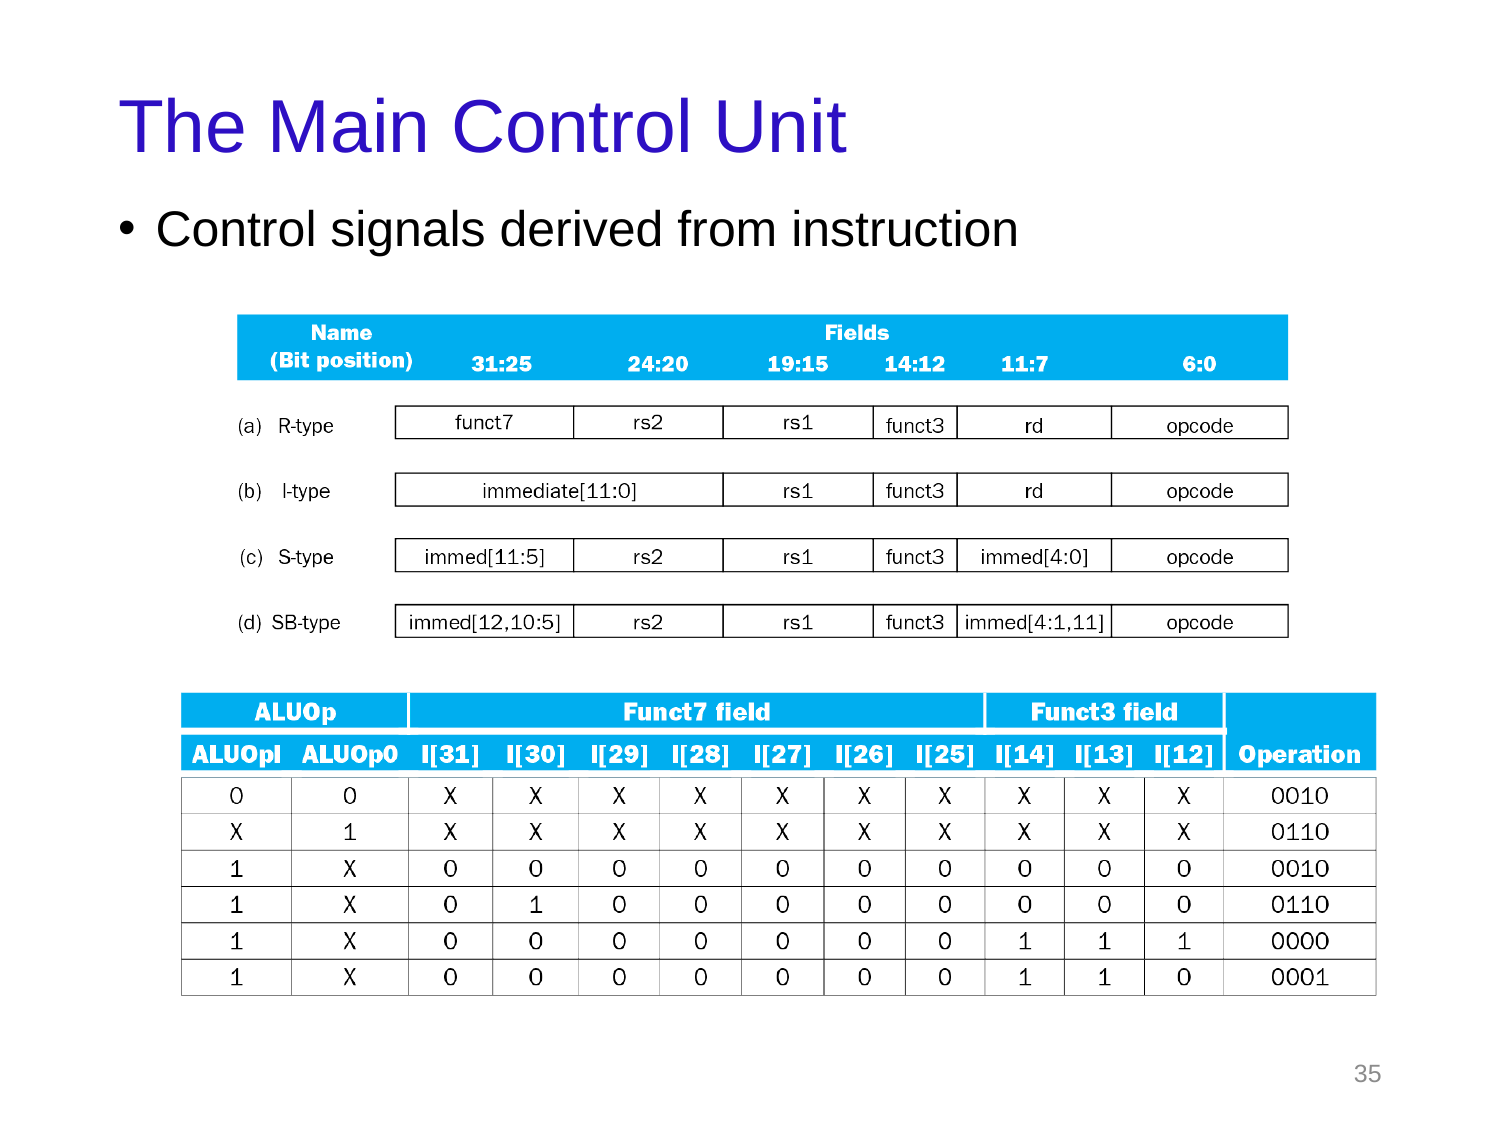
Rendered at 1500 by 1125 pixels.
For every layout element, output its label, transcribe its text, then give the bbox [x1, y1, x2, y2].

picture [1090, 703, 1098, 720]
picture [1046, 708, 1058, 720]
picture [363, 353, 370, 367]
picture [331, 357, 342, 367]
picture [886, 357, 896, 371]
picture [318, 357, 328, 371]
picture [301, 353, 308, 367]
picture [521, 357, 531, 371]
picture [274, 703, 284, 720]
picture [1313, 746, 1321, 762]
picture [1102, 703, 1114, 720]
picture [1259, 750, 1286, 767]
picture [756, 703, 769, 720]
picture [281, 353, 292, 367]
picture [865, 325, 875, 339]
picture [920, 357, 930, 371]
picture [237, 381, 1289, 638]
picture [695, 703, 706, 720]
picture [1184, 357, 1195, 371]
slide_number 35 [1059, 1042, 1397, 1103]
picture [486, 357, 497, 371]
picture [313, 325, 325, 339]
picture [1033, 703, 1045, 720]
picture [171, 692, 1386, 996]
picture [1289, 750, 1297, 762]
picture [271, 353, 276, 369]
picture [256, 703, 270, 720]
picture [845, 329, 856, 339]
picture [393, 357, 403, 367]
picture [328, 329, 338, 339]
picture [827, 325, 841, 339]
picture [1003, 357, 1013, 371]
picture [473, 357, 483, 371]
picture [1163, 703, 1176, 720]
picture [288, 703, 300, 720]
picture [878, 329, 888, 339]
picture [899, 357, 911, 371]
picture [629, 357, 639, 371]
picture [726, 703, 730, 720]
picture [1016, 357, 1027, 371]
picture [407, 353, 411, 371]
picture [1077, 708, 1088, 720]
picture [1348, 750, 1359, 762]
list Control signals derived from instruction [103, 197, 1397, 910]
picture [380, 357, 390, 367]
picture [1062, 708, 1074, 720]
picture [933, 357, 944, 371]
picture [817, 357, 827, 371]
picture [677, 357, 687, 371]
picture [625, 703, 637, 720]
picture [663, 357, 673, 371]
picture [769, 357, 779, 371]
picture [803, 357, 813, 371]
picture [1141, 708, 1153, 720]
picture [1134, 703, 1138, 720]
picture [353, 329, 358, 339]
picture [1324, 746, 1328, 762]
picture [717, 703, 723, 720]
picture [749, 703, 753, 720]
title The Main Control Unit [103, 59, 1397, 197]
picture [1299, 750, 1311, 762]
picture [1124, 703, 1131, 720]
picture [639, 708, 650, 720]
picture [361, 329, 371, 339]
picture [1205, 357, 1215, 371]
picture [734, 708, 746, 720]
picture [1240, 746, 1255, 762]
picture [1332, 750, 1344, 762]
picture [683, 703, 691, 720]
picture [507, 357, 517, 371]
picture [654, 708, 666, 720]
picture [643, 357, 654, 371]
picture [304, 703, 319, 720]
picture [1156, 703, 1160, 720]
picture [1037, 357, 1047, 371]
picture [345, 357, 360, 367]
picture [783, 357, 793, 371]
picture [341, 329, 351, 339]
picture [670, 708, 681, 720]
picture [323, 708, 335, 724]
